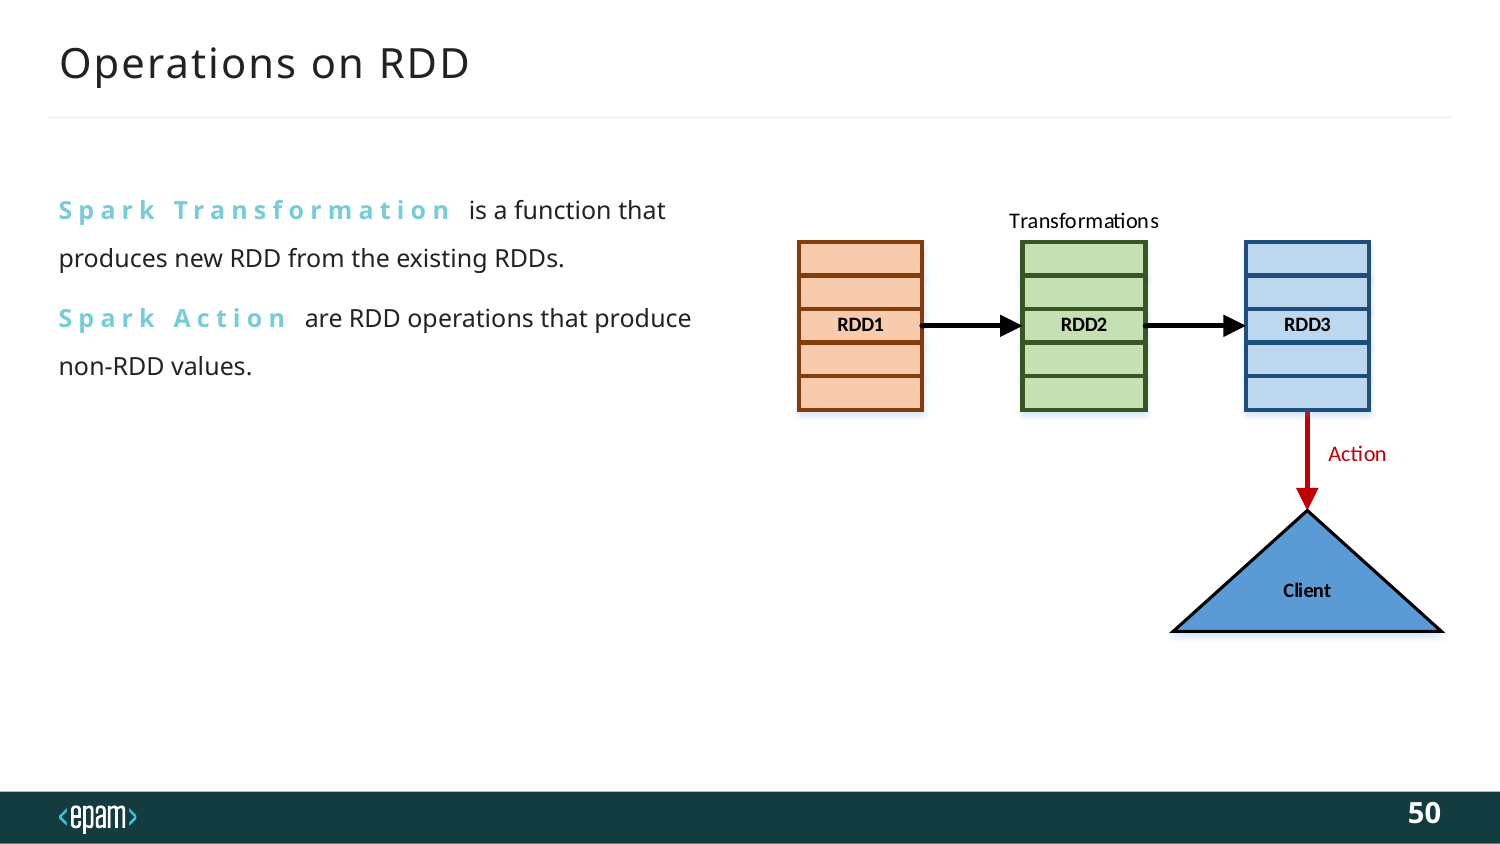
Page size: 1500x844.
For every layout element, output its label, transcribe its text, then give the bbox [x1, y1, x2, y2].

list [787, 198, 1453, 645]
title Operations on RDD [59, 37, 1442, 87]
slide_number 50 [1216, 791, 1442, 844]
list Spark Transformation is a function that produces new RDD from the existing RDDs. Spark Action are RDD operations that produce non-RDD values. [58, 177, 724, 735]
